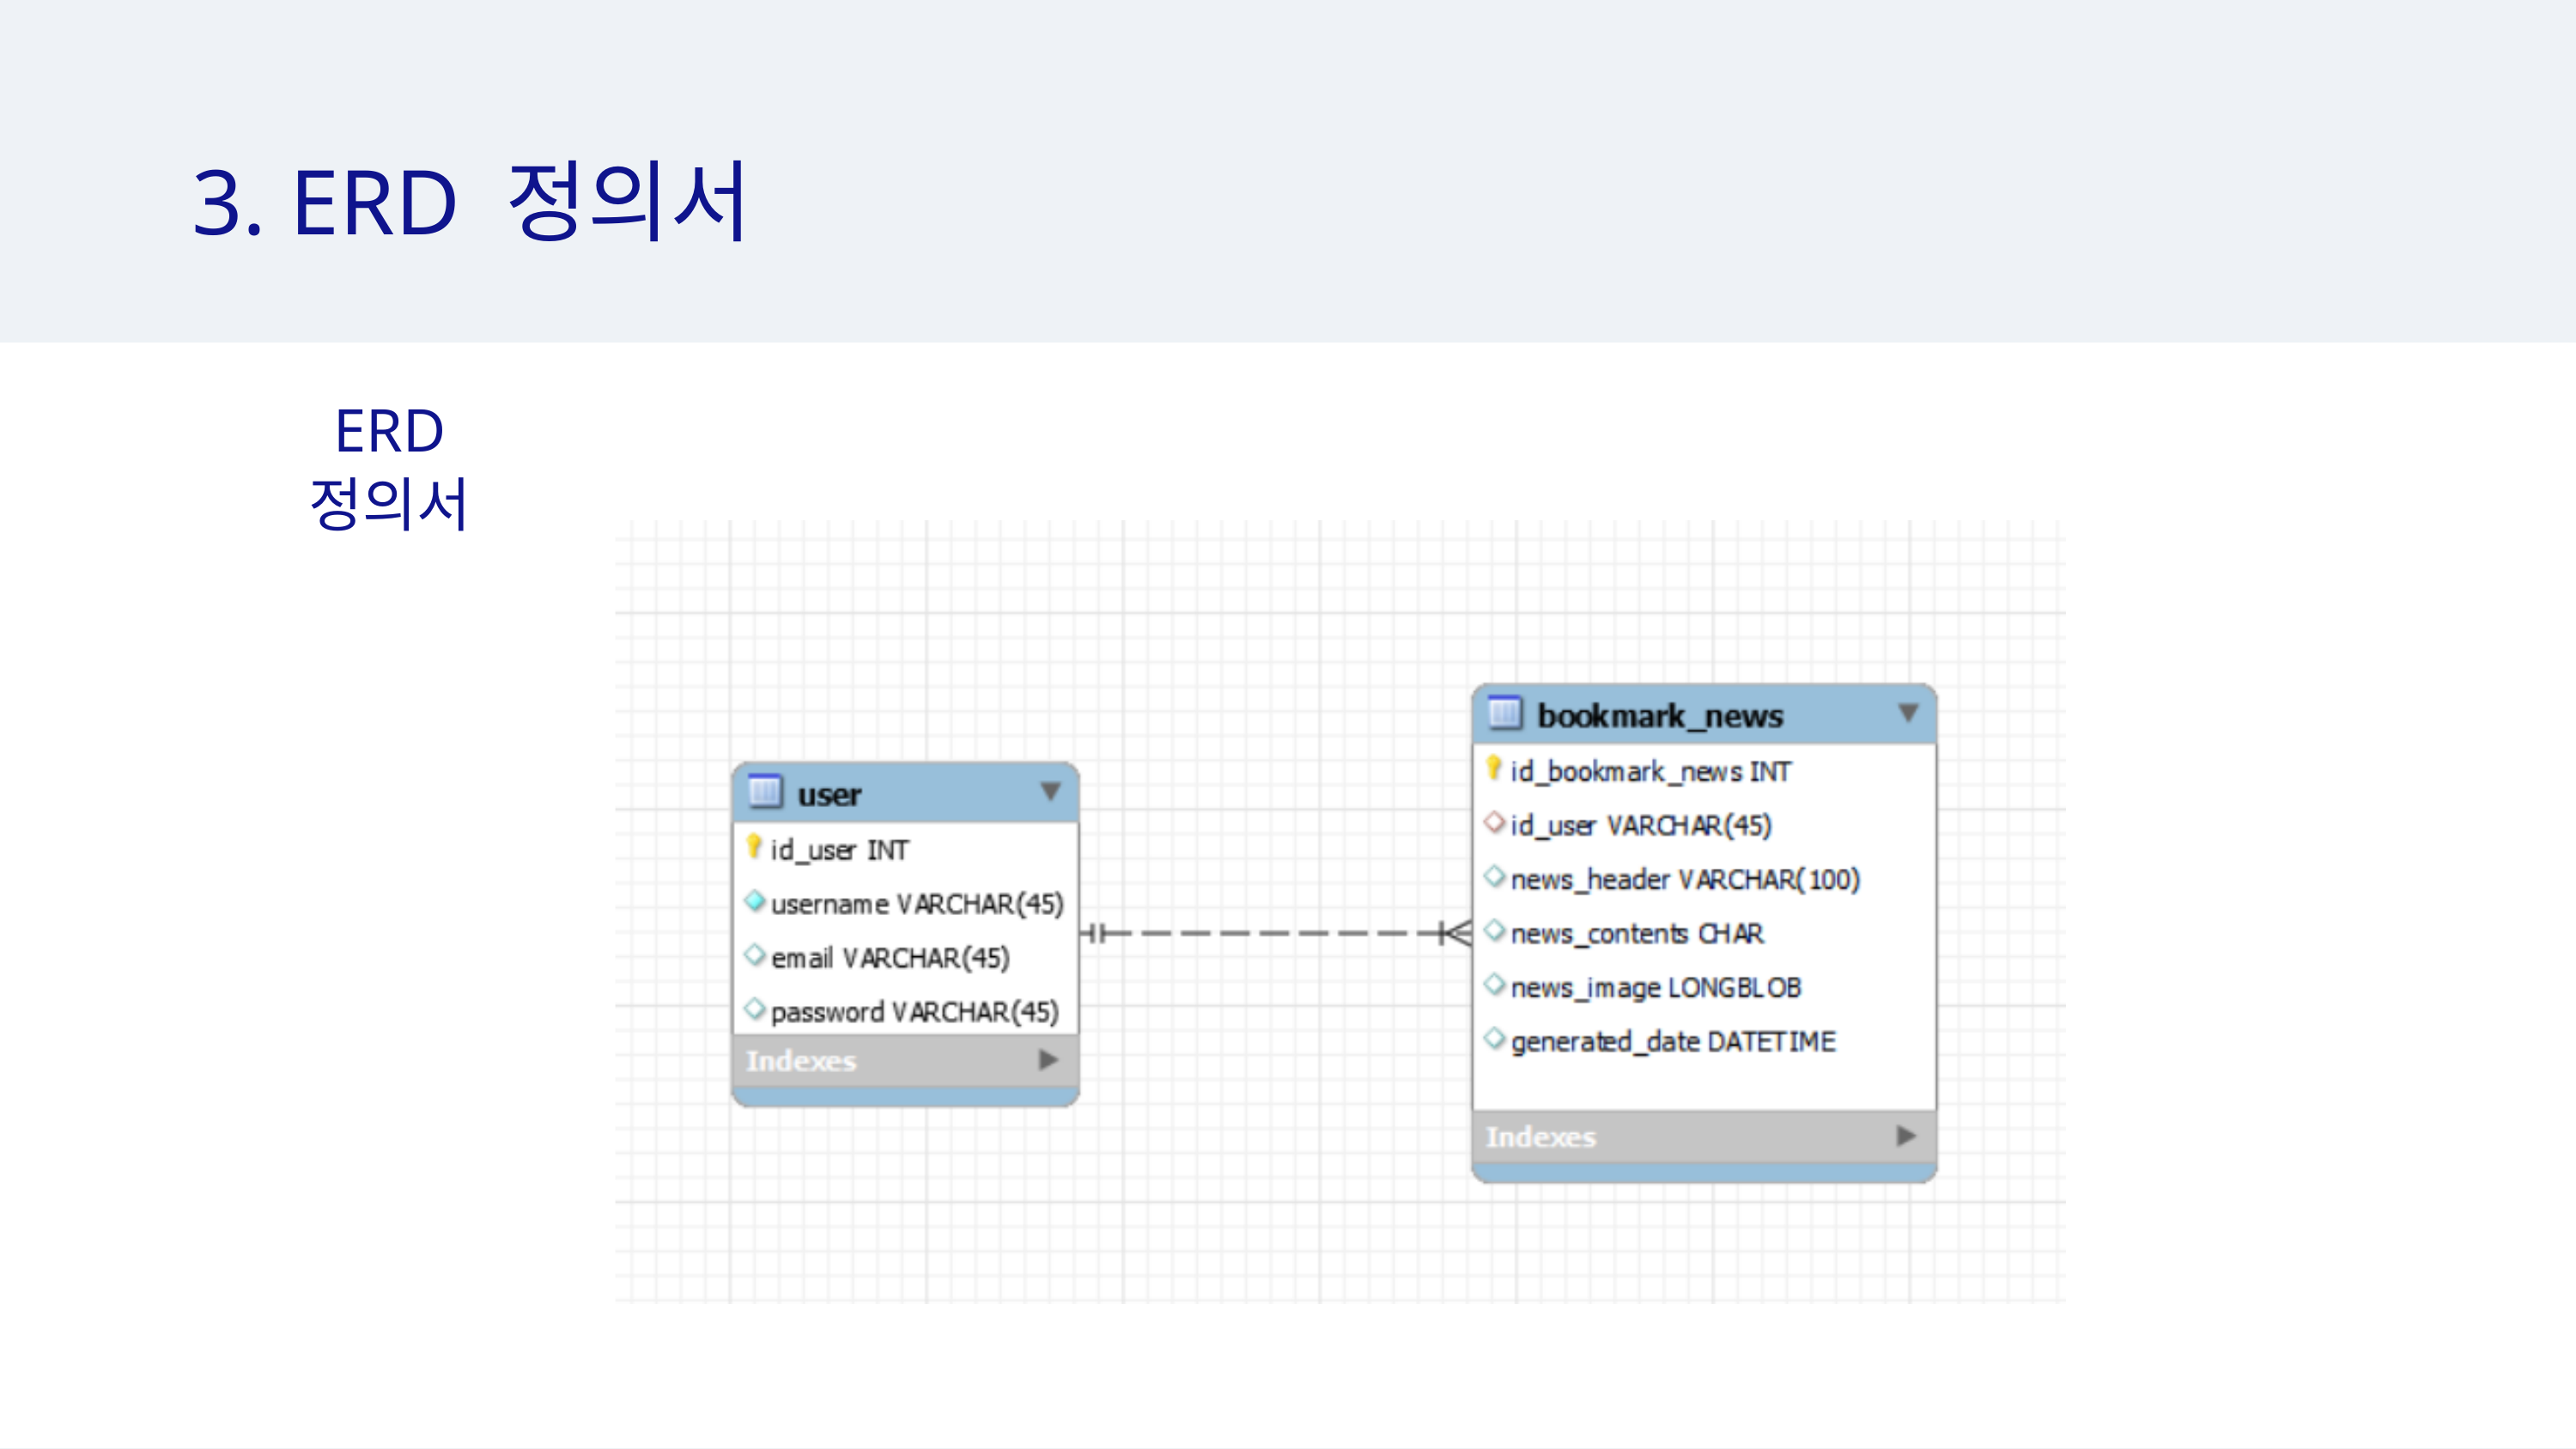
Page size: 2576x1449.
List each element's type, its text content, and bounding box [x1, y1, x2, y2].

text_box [0, 343, 2576, 1449]
text_box 3. ERD 정의서 [191, 139, 1890, 253]
